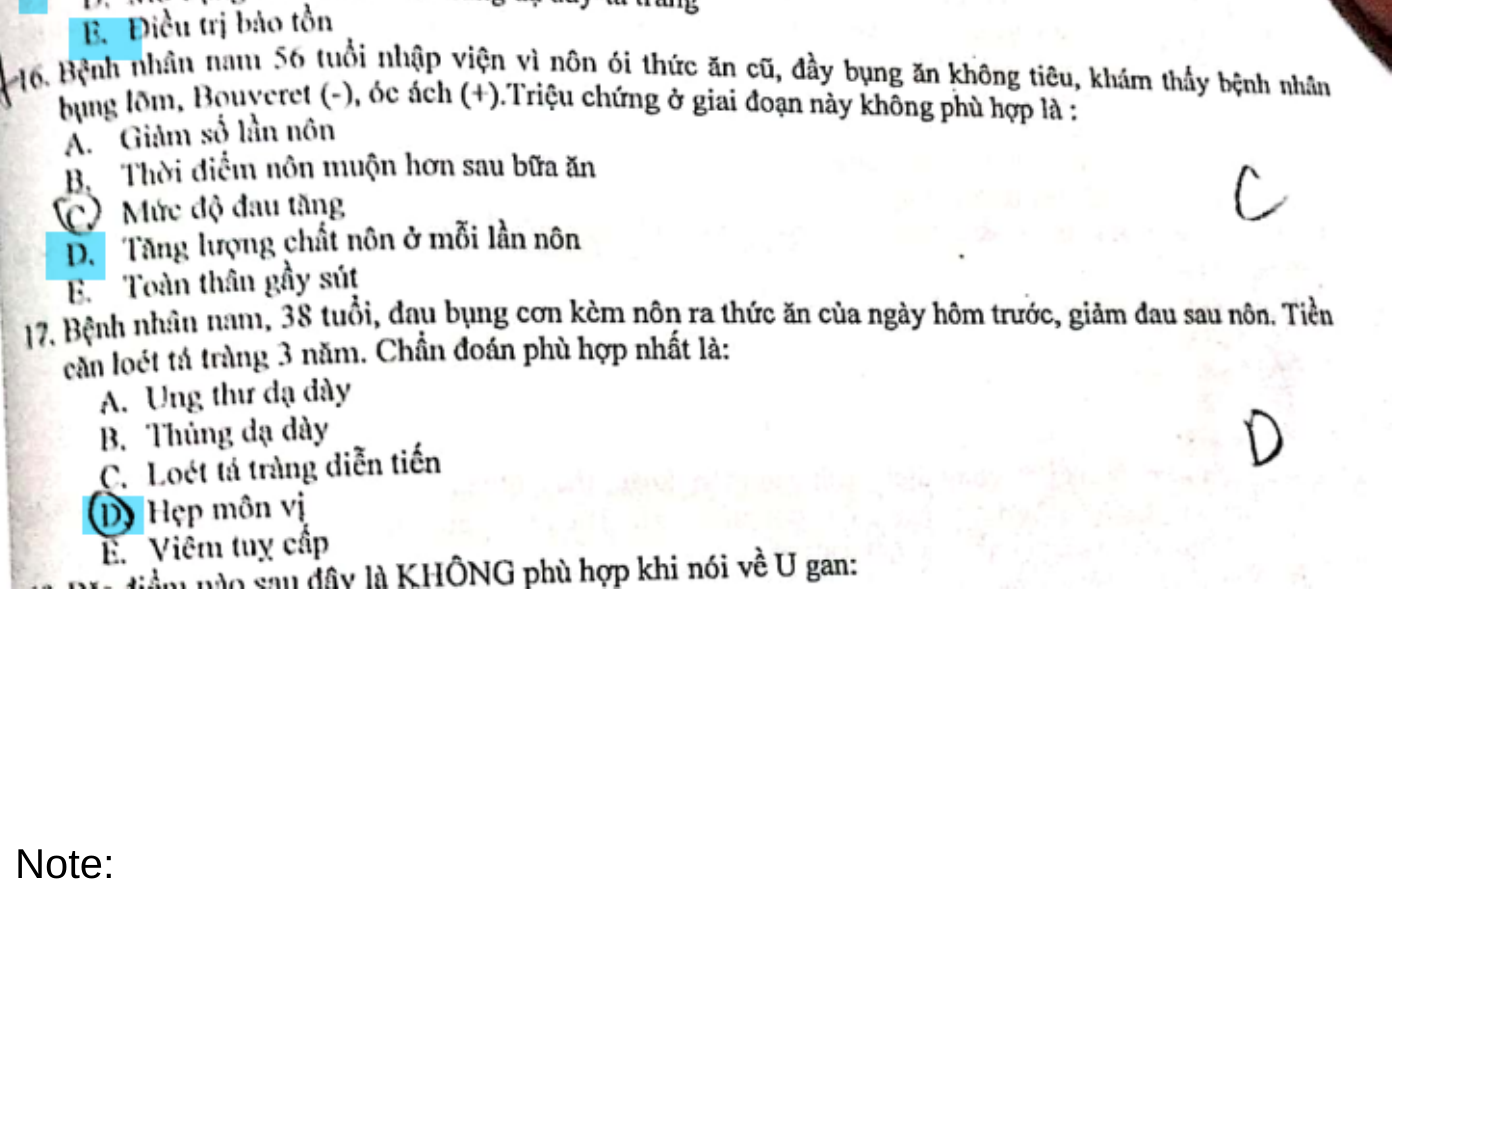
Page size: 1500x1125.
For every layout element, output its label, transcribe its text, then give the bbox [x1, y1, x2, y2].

picture [0, 0, 1392, 589]
subtitle Note: [0, 835, 1500, 1093]
